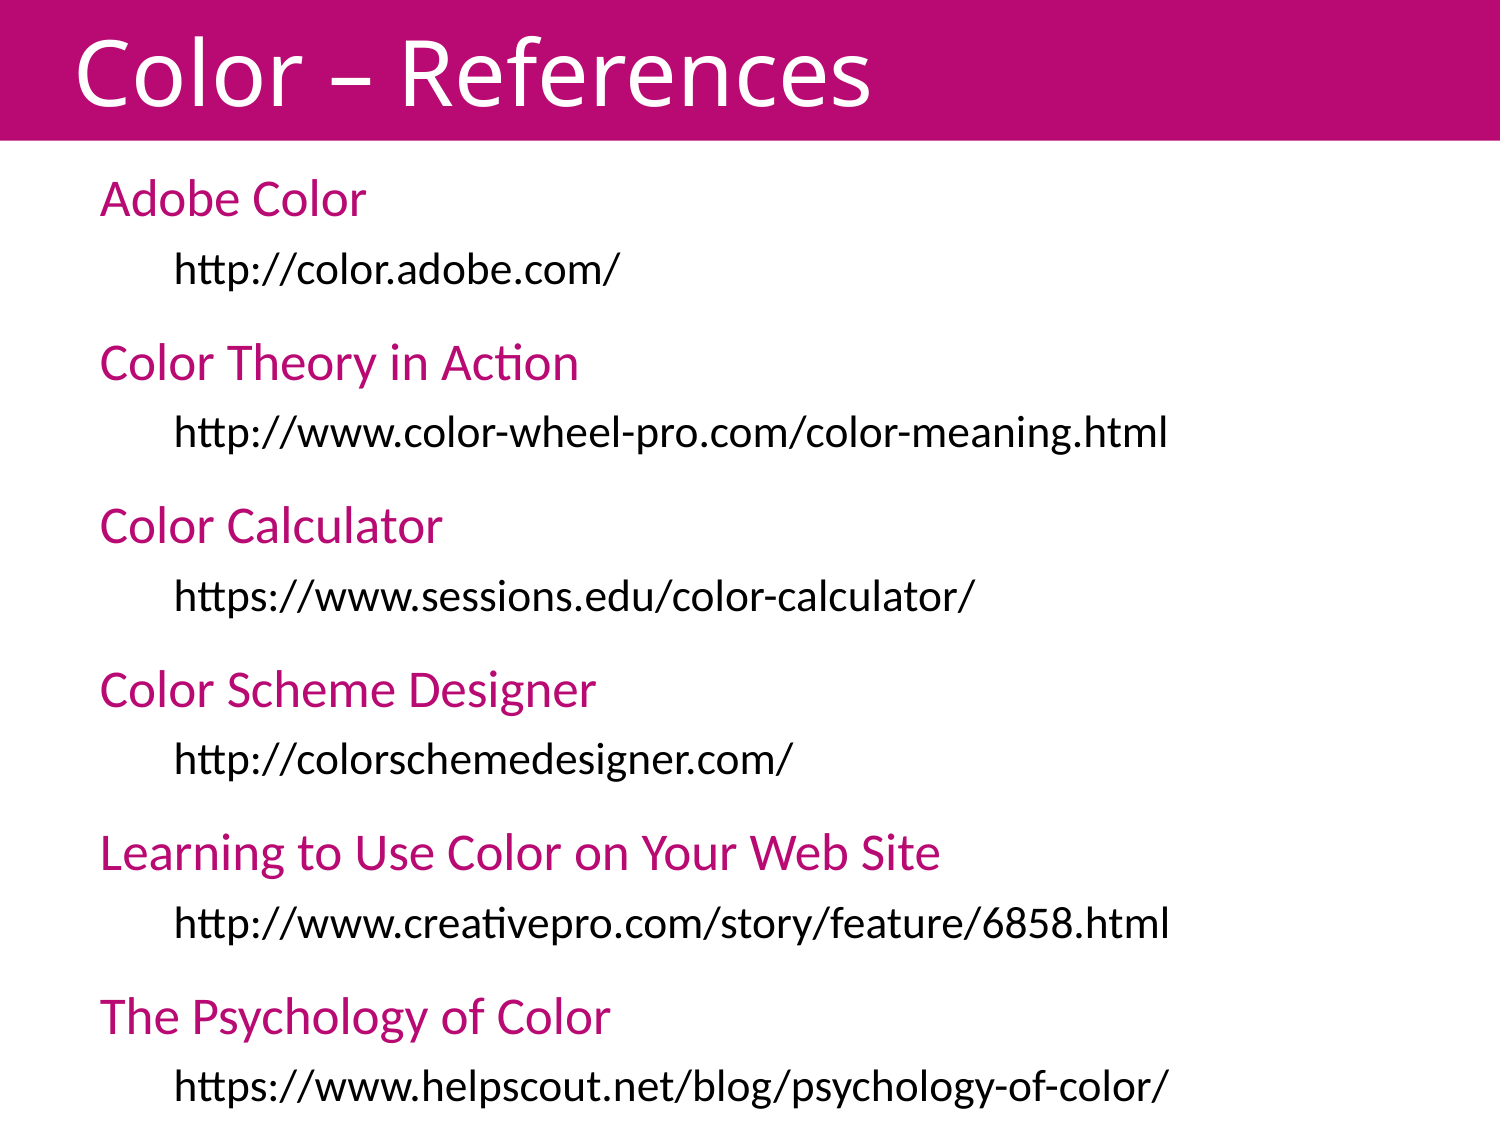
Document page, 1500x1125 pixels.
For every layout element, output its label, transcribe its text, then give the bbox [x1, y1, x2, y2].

list Adobe Color http://color.adobe.com/ Color Theory in Action http://www.color-wheel-pro.com/color-meaning.html Color Calculator https://www.sessions.edu/color-calculator/ Color Scheme Designer http://colorschemedesigner.com/ Learning to Use Color on Your Web Site http://www.creativepro.com/story/feature/6858.html The Psychology of Color https://www.helpscout.net/blog/psychology-of-color/ [84, 155, 1448, 1125]
title Color – References [0, 0, 1500, 141]
